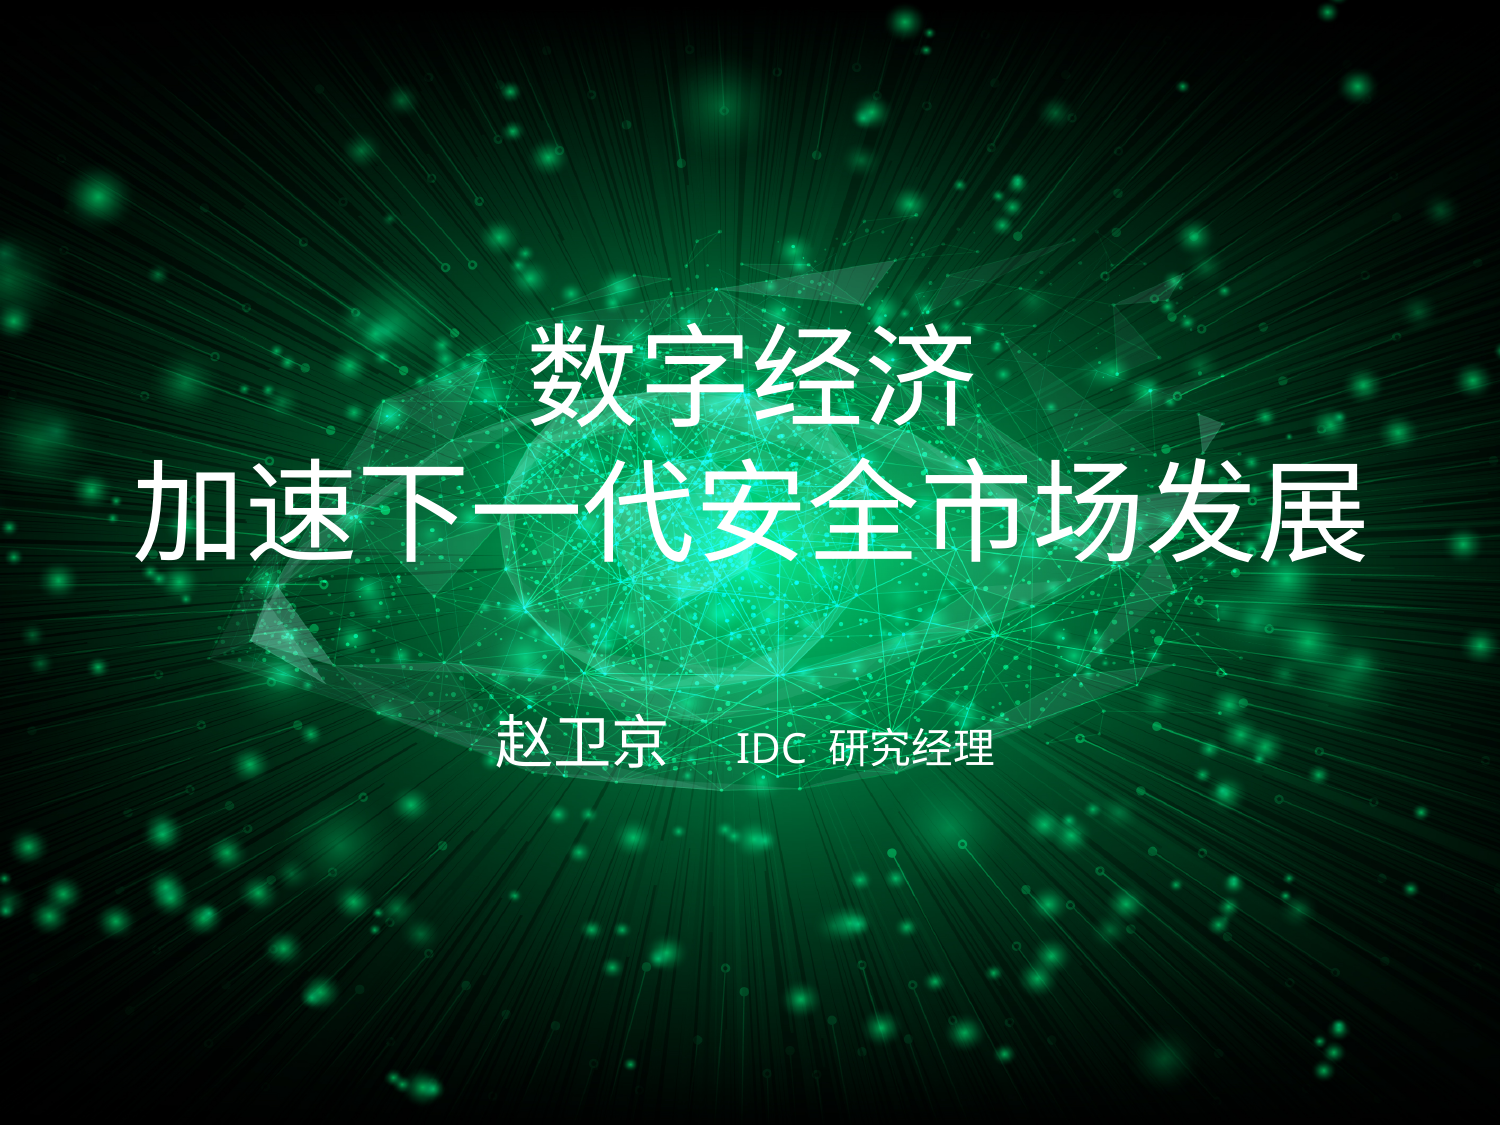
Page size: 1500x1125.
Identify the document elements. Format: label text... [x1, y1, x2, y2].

text_box 赵卫京 IDC 研究经理 [396, 697, 1104, 783]
text_box 数字经济 加速下一代安全市场发展 [86, 298, 1417, 583]
picture [0, 0, 1500, 1125]
